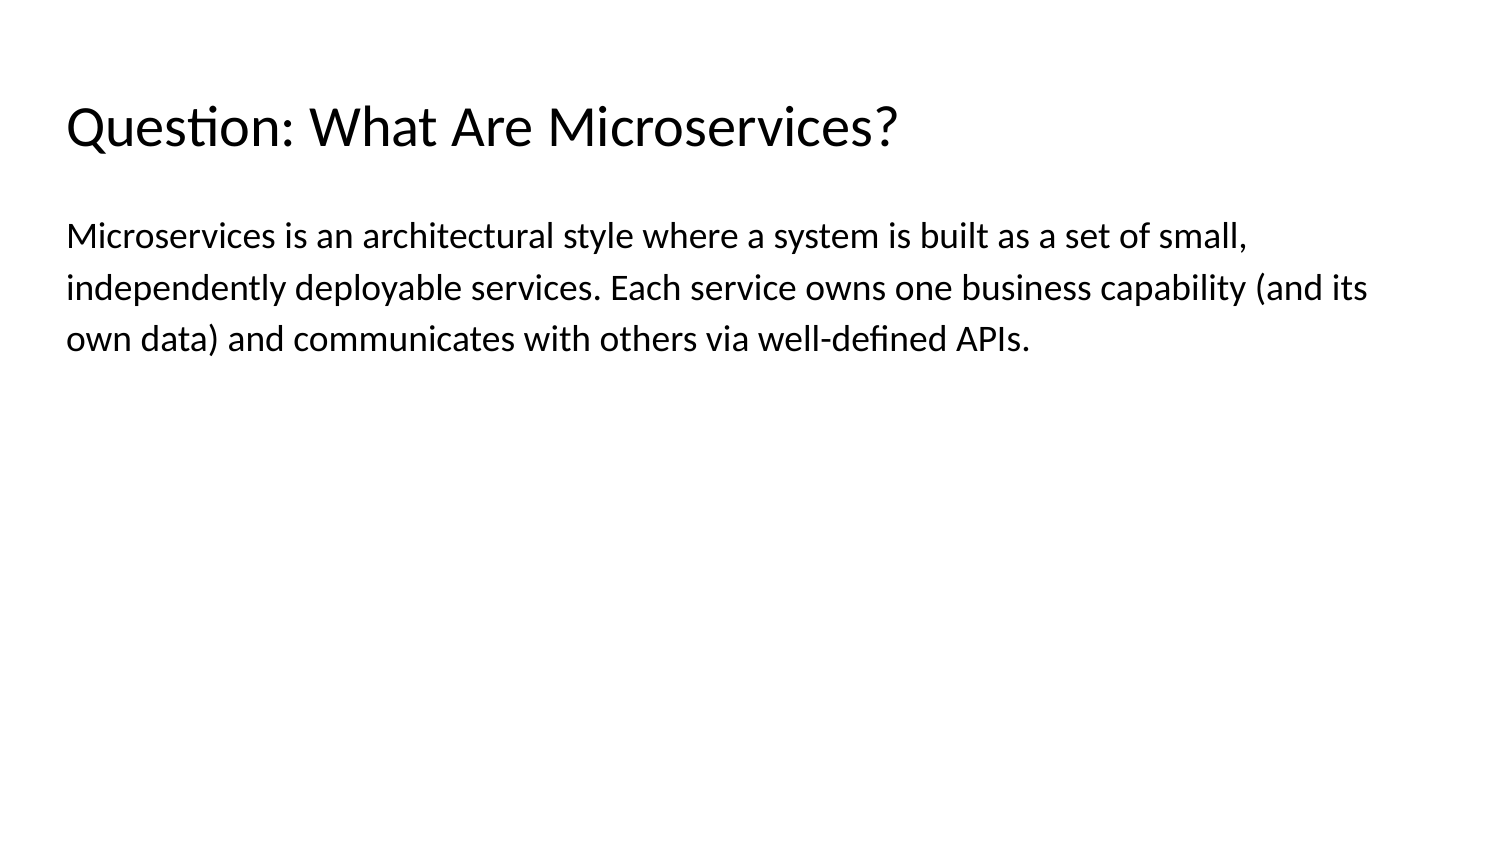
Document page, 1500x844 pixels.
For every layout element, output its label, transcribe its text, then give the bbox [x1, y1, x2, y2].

title Question: What Are Microservices? [51, 72, 1449, 189]
list Microservices is an architectural style where a system is built as a set of small, independently deployable services. Each service owns one business capability (and its own data) and communicates with others via well-defined APIs. [51, 189, 1449, 694]
